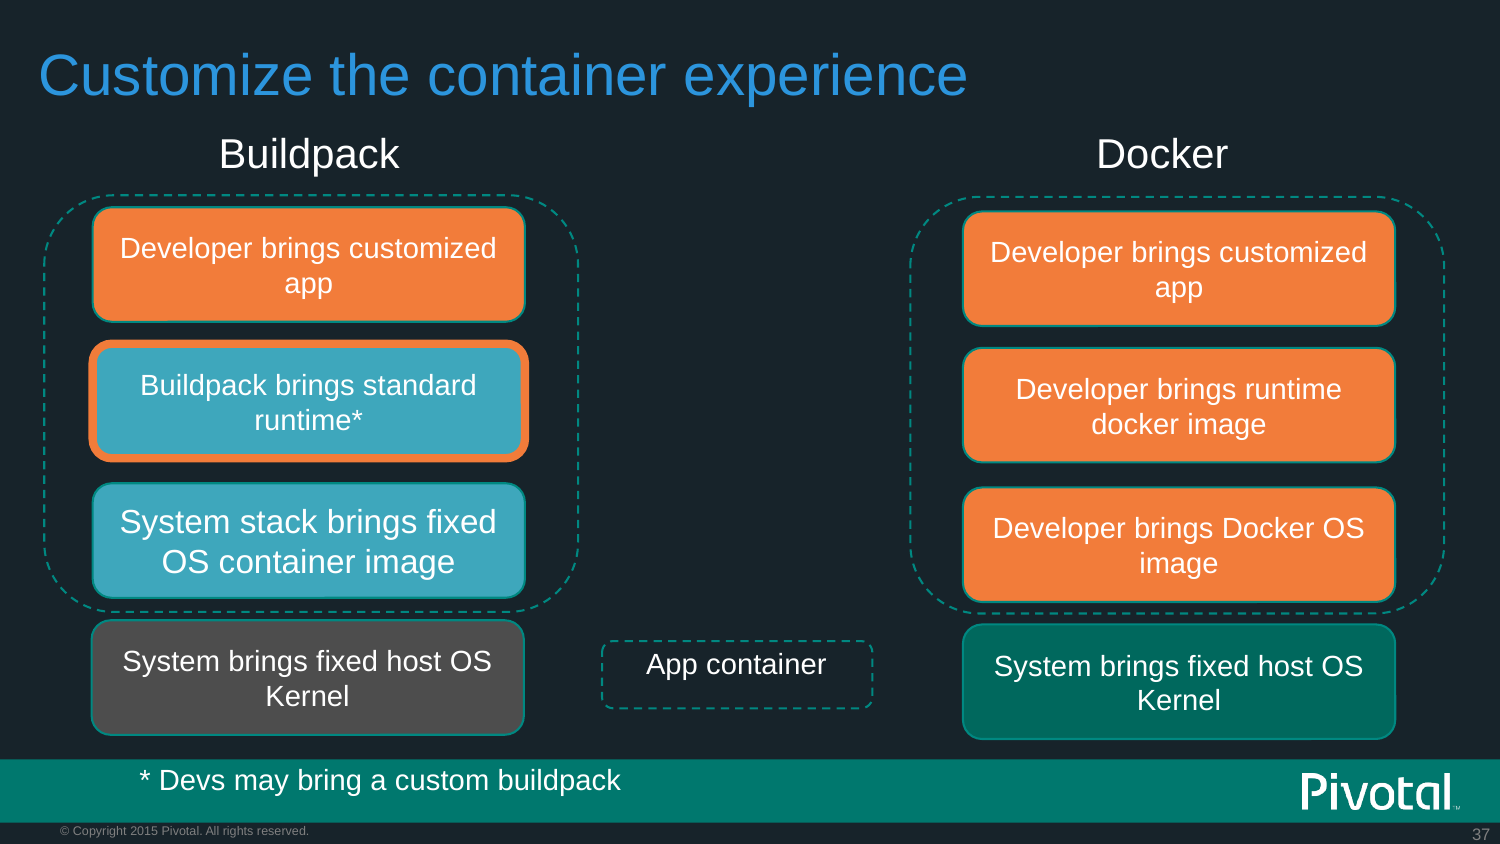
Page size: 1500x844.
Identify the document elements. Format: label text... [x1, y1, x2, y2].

text_box System brings fixed host OS Kernel [89, 618, 526, 737]
text_box System stack brings fixed OS container image [90, 481, 528, 600]
text_box Buildpack [203, 119, 415, 185]
title Customize the container experience [23, 30, 1403, 106]
picture [1302, 773, 1460, 810]
text_box System brings fixed host OS Kernel [960, 622, 1398, 742]
text_box * Devs may bring a custom buildpack [50, 754, 711, 804]
text_box Buildpack brings standard runtime* [90, 341, 528, 461]
text_box [42, 193, 581, 615]
text_box Developer brings customized app [90, 205, 528, 324]
text_box Docker [1081, 119, 1244, 185]
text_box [601, 637, 873, 709]
text_box [908, 194, 1447, 616]
